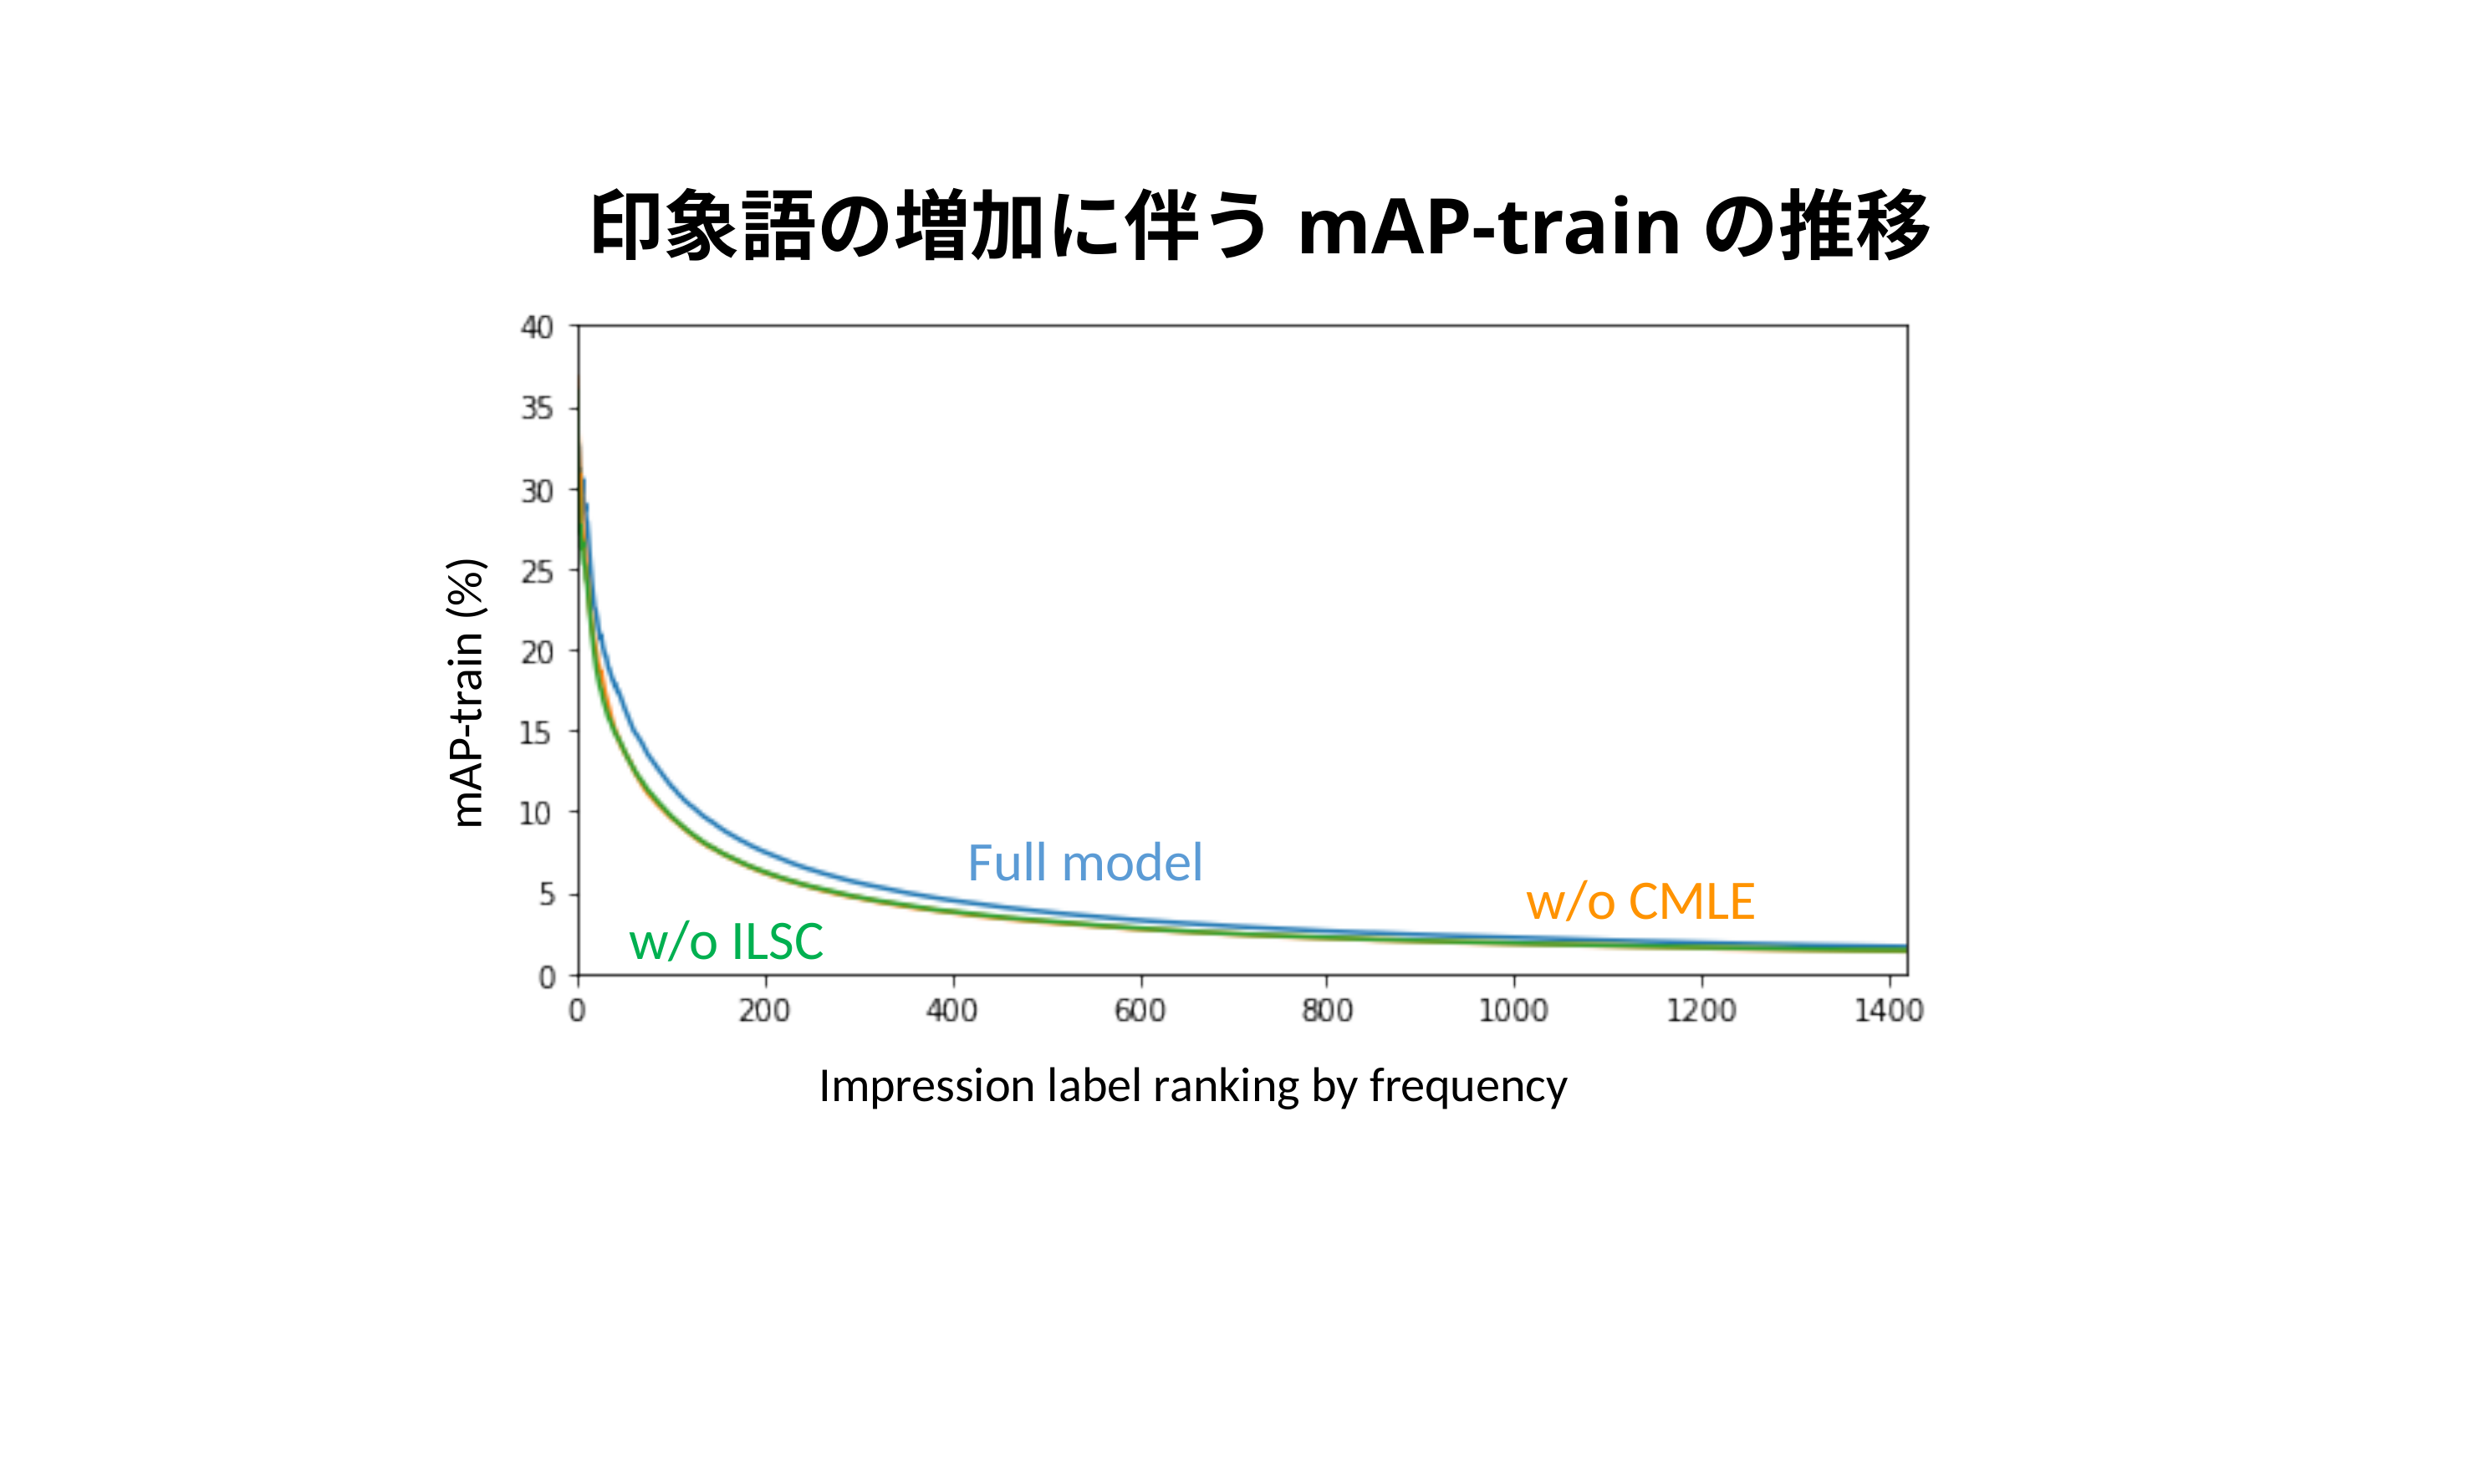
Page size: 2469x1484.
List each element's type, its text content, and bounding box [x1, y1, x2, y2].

text_box Impression label ranking by frequency [727, 1047, 1661, 1118]
text_box 印象語の増加に伴うmAP-trainの推移 [574, 171, 1945, 276]
text_box mAP-train (%) [426, 317, 497, 1069]
picture [497, 295, 1946, 1047]
